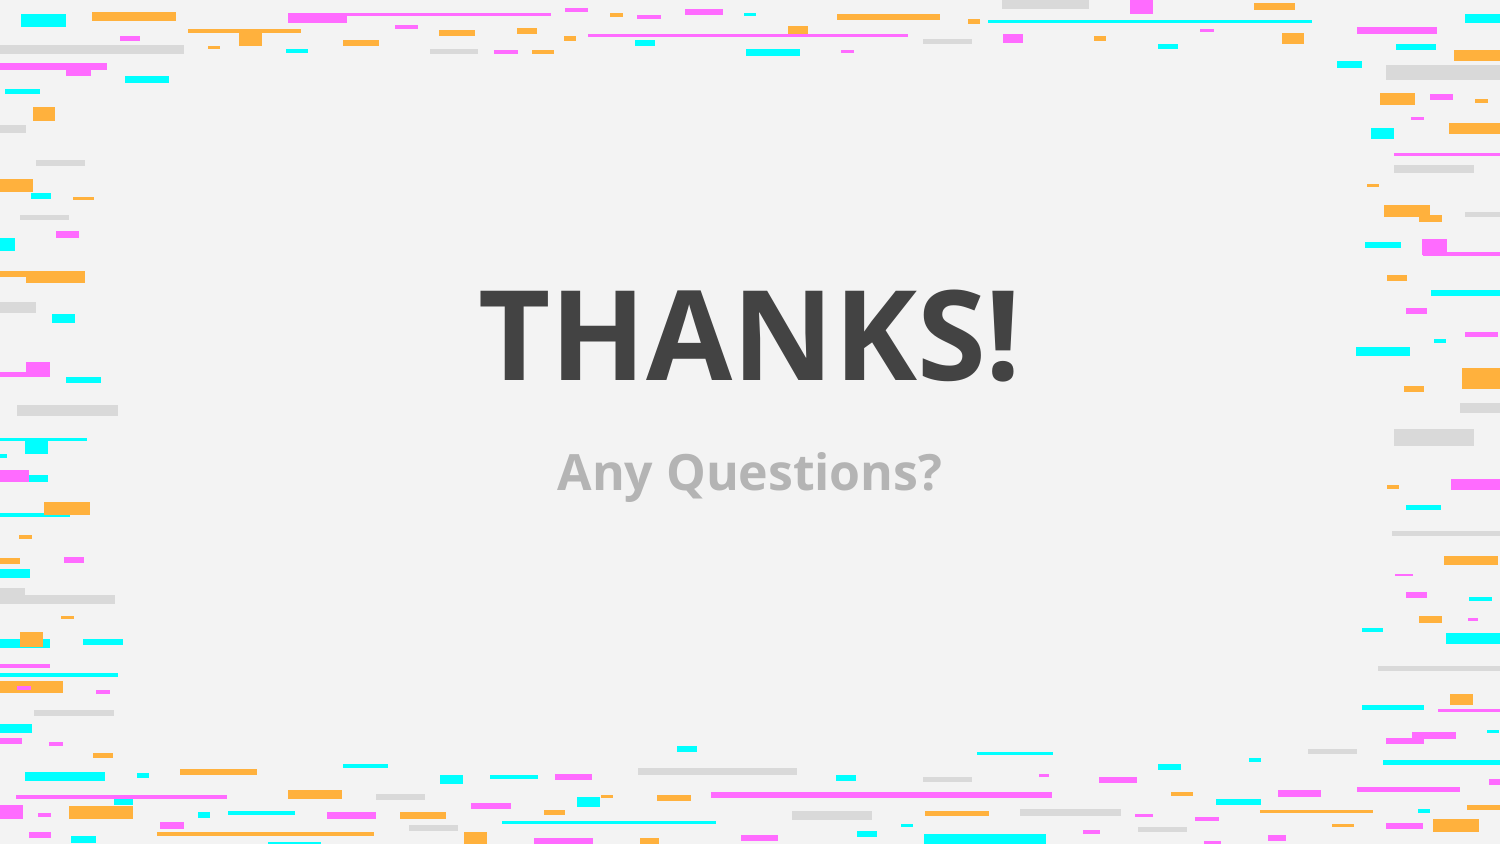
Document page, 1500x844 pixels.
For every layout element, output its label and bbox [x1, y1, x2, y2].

text_box [453, 256, 1047, 546]
